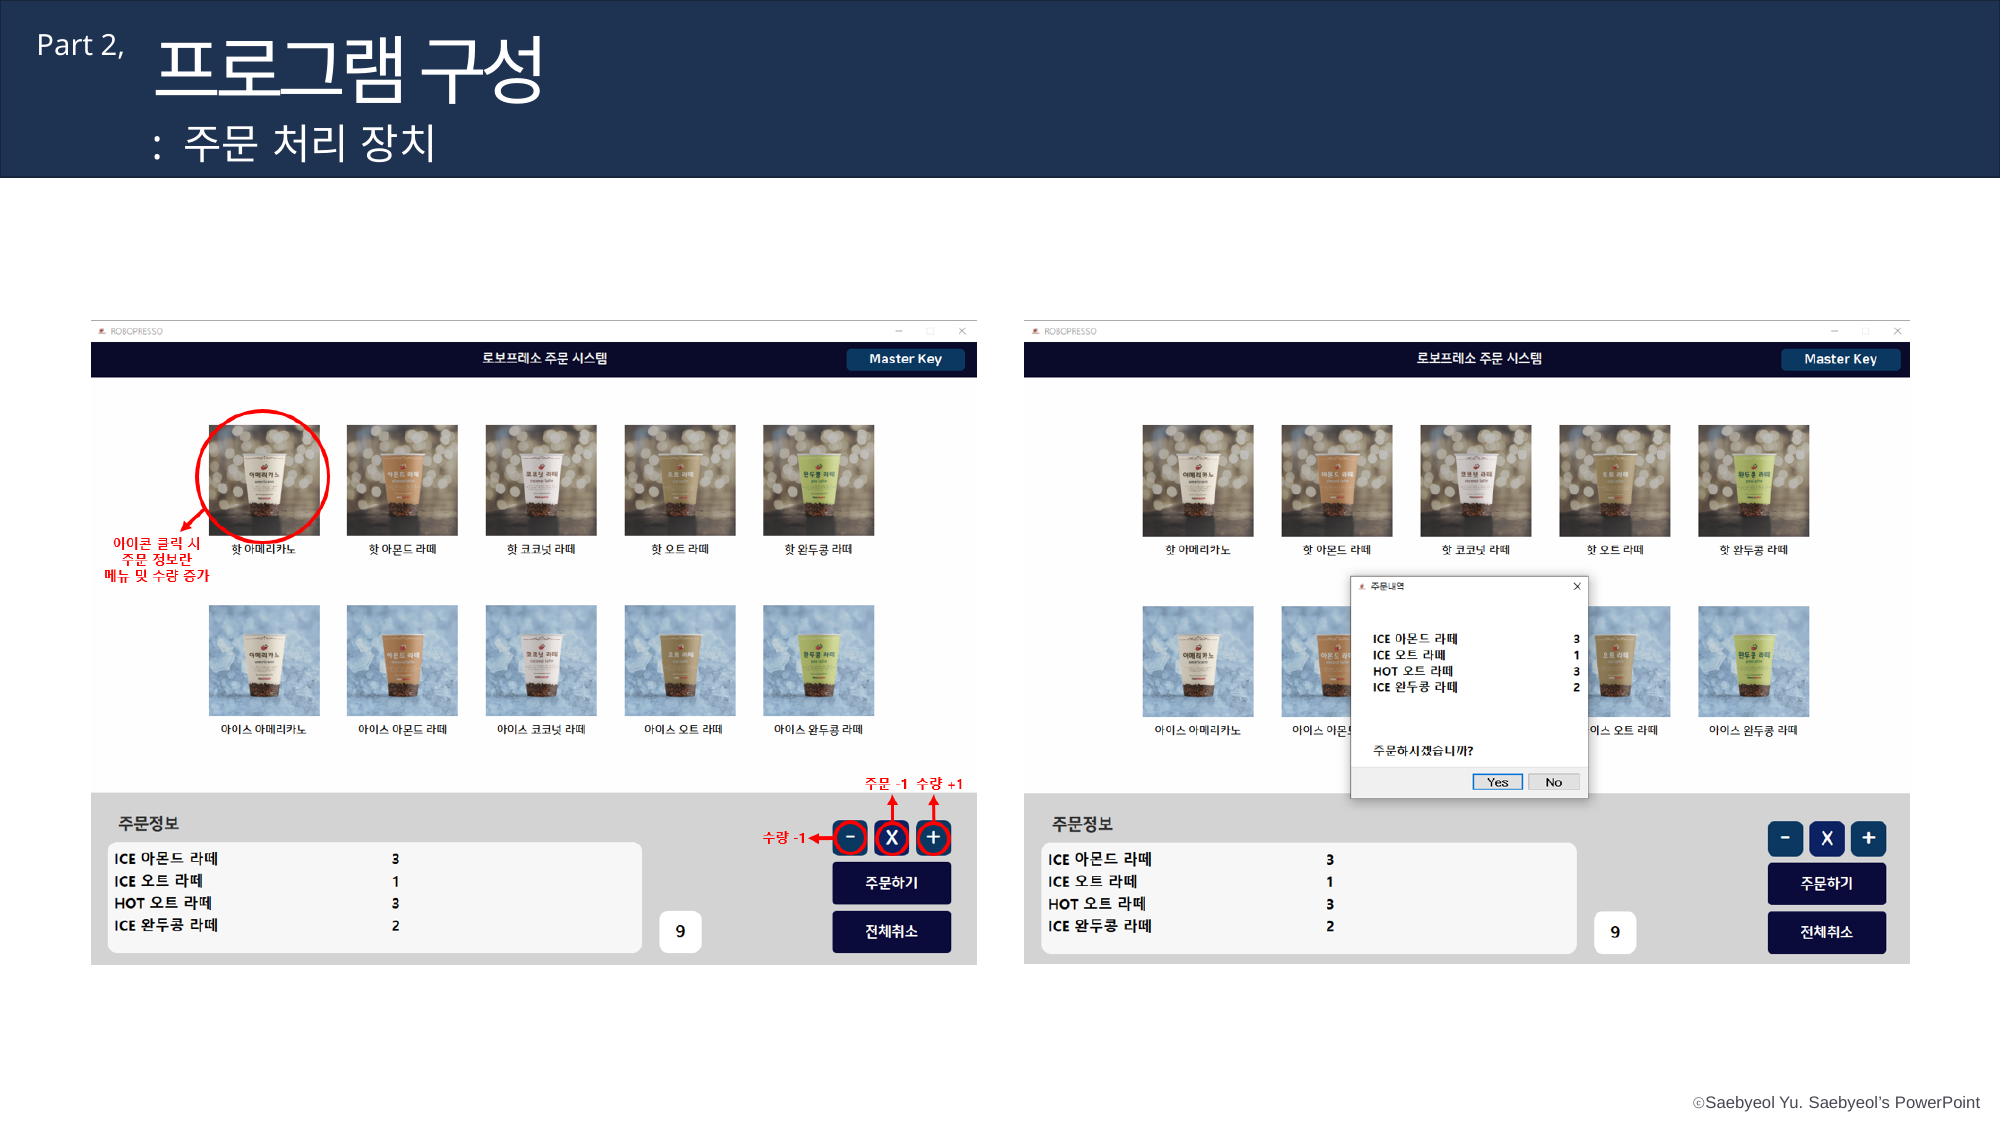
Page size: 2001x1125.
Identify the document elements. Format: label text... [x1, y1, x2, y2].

text_box [0, 0, 2000, 178]
text_box Part 2, [21, 19, 148, 69]
picture [90, 320, 977, 965]
picture [1023, 320, 1910, 964]
text_box : 주문 처리 장치 [136, 110, 453, 176]
text_box 프로그램 구성 [137, 16, 565, 122]
